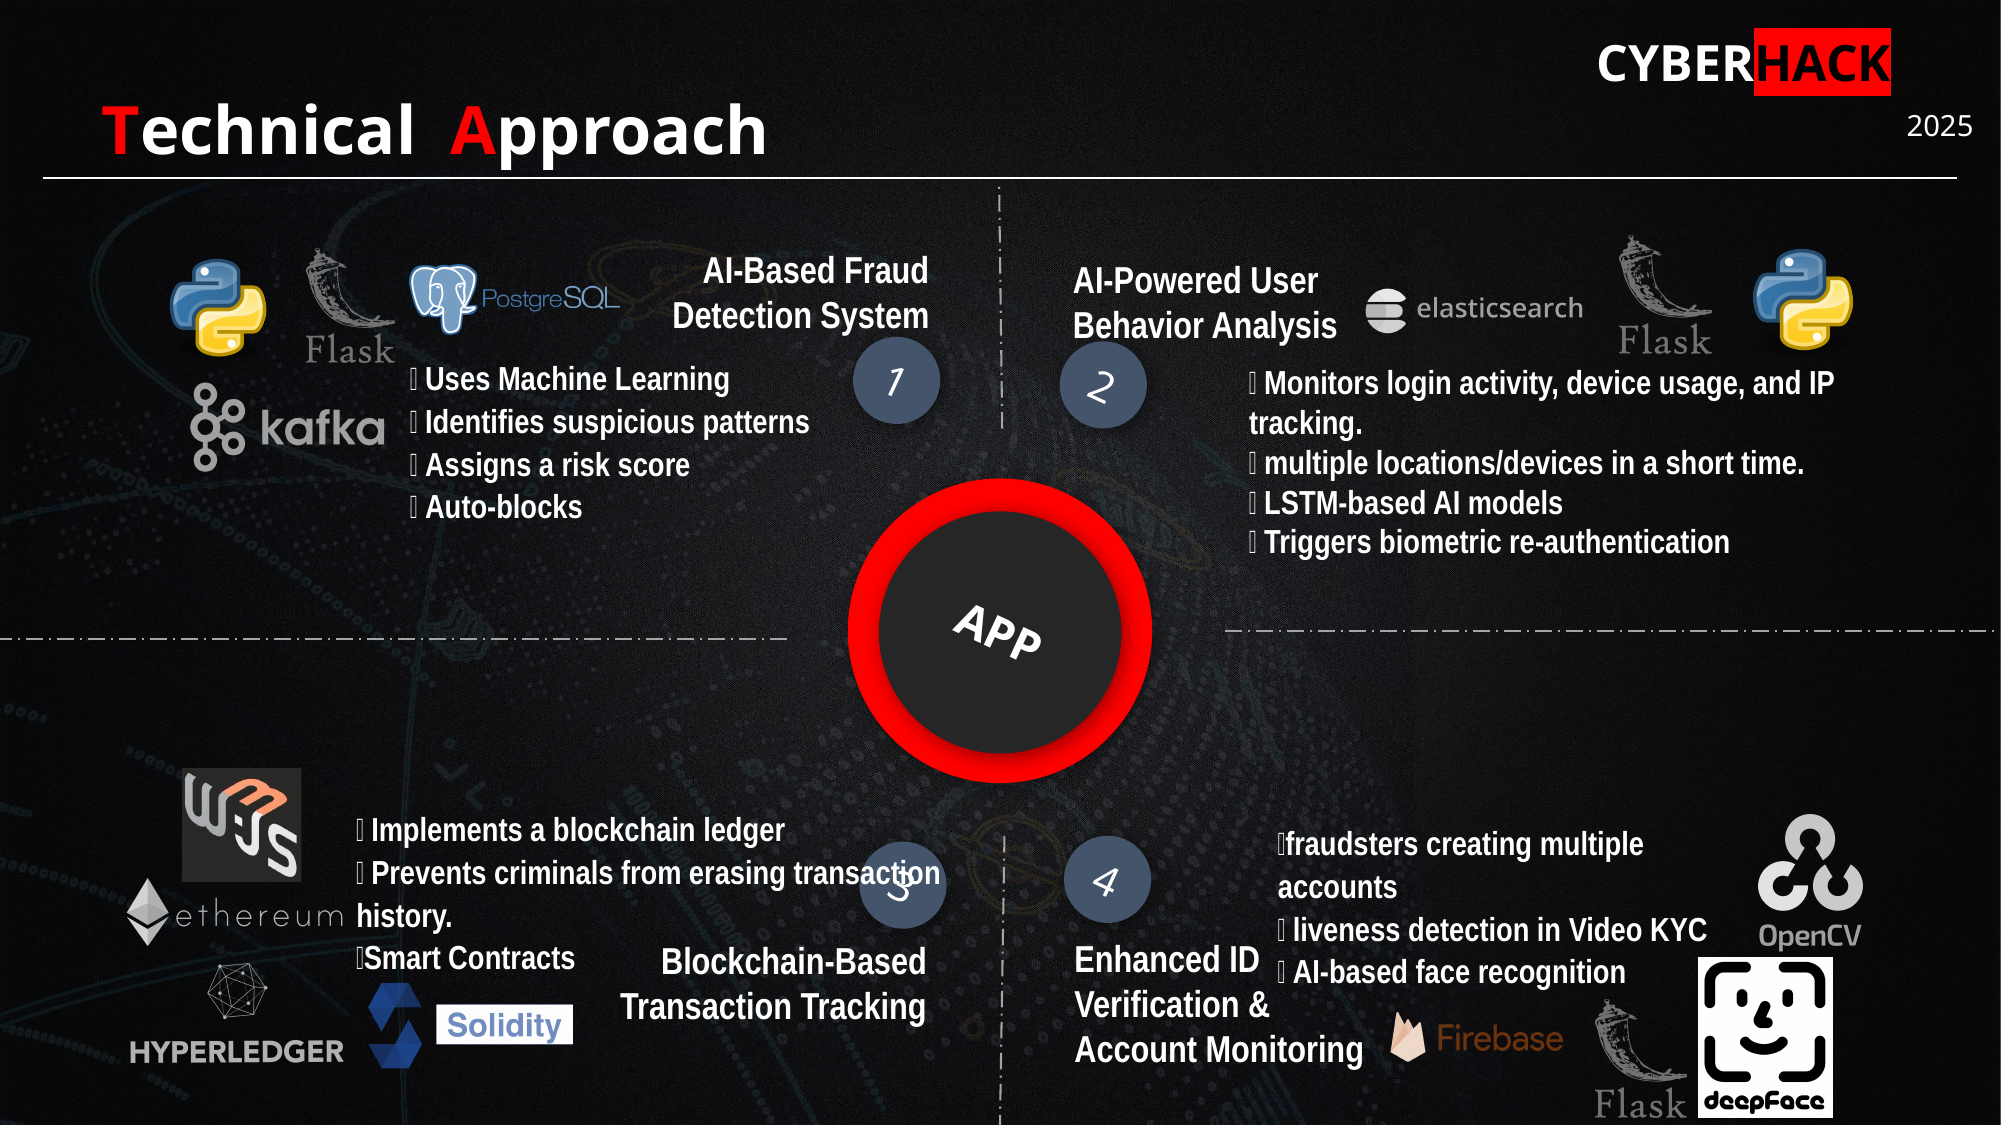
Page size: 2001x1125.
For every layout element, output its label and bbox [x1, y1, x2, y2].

text_box [999, 835, 1005, 1125]
picture [0, 0, 2000, 1125]
text_box [999, 185, 1003, 429]
